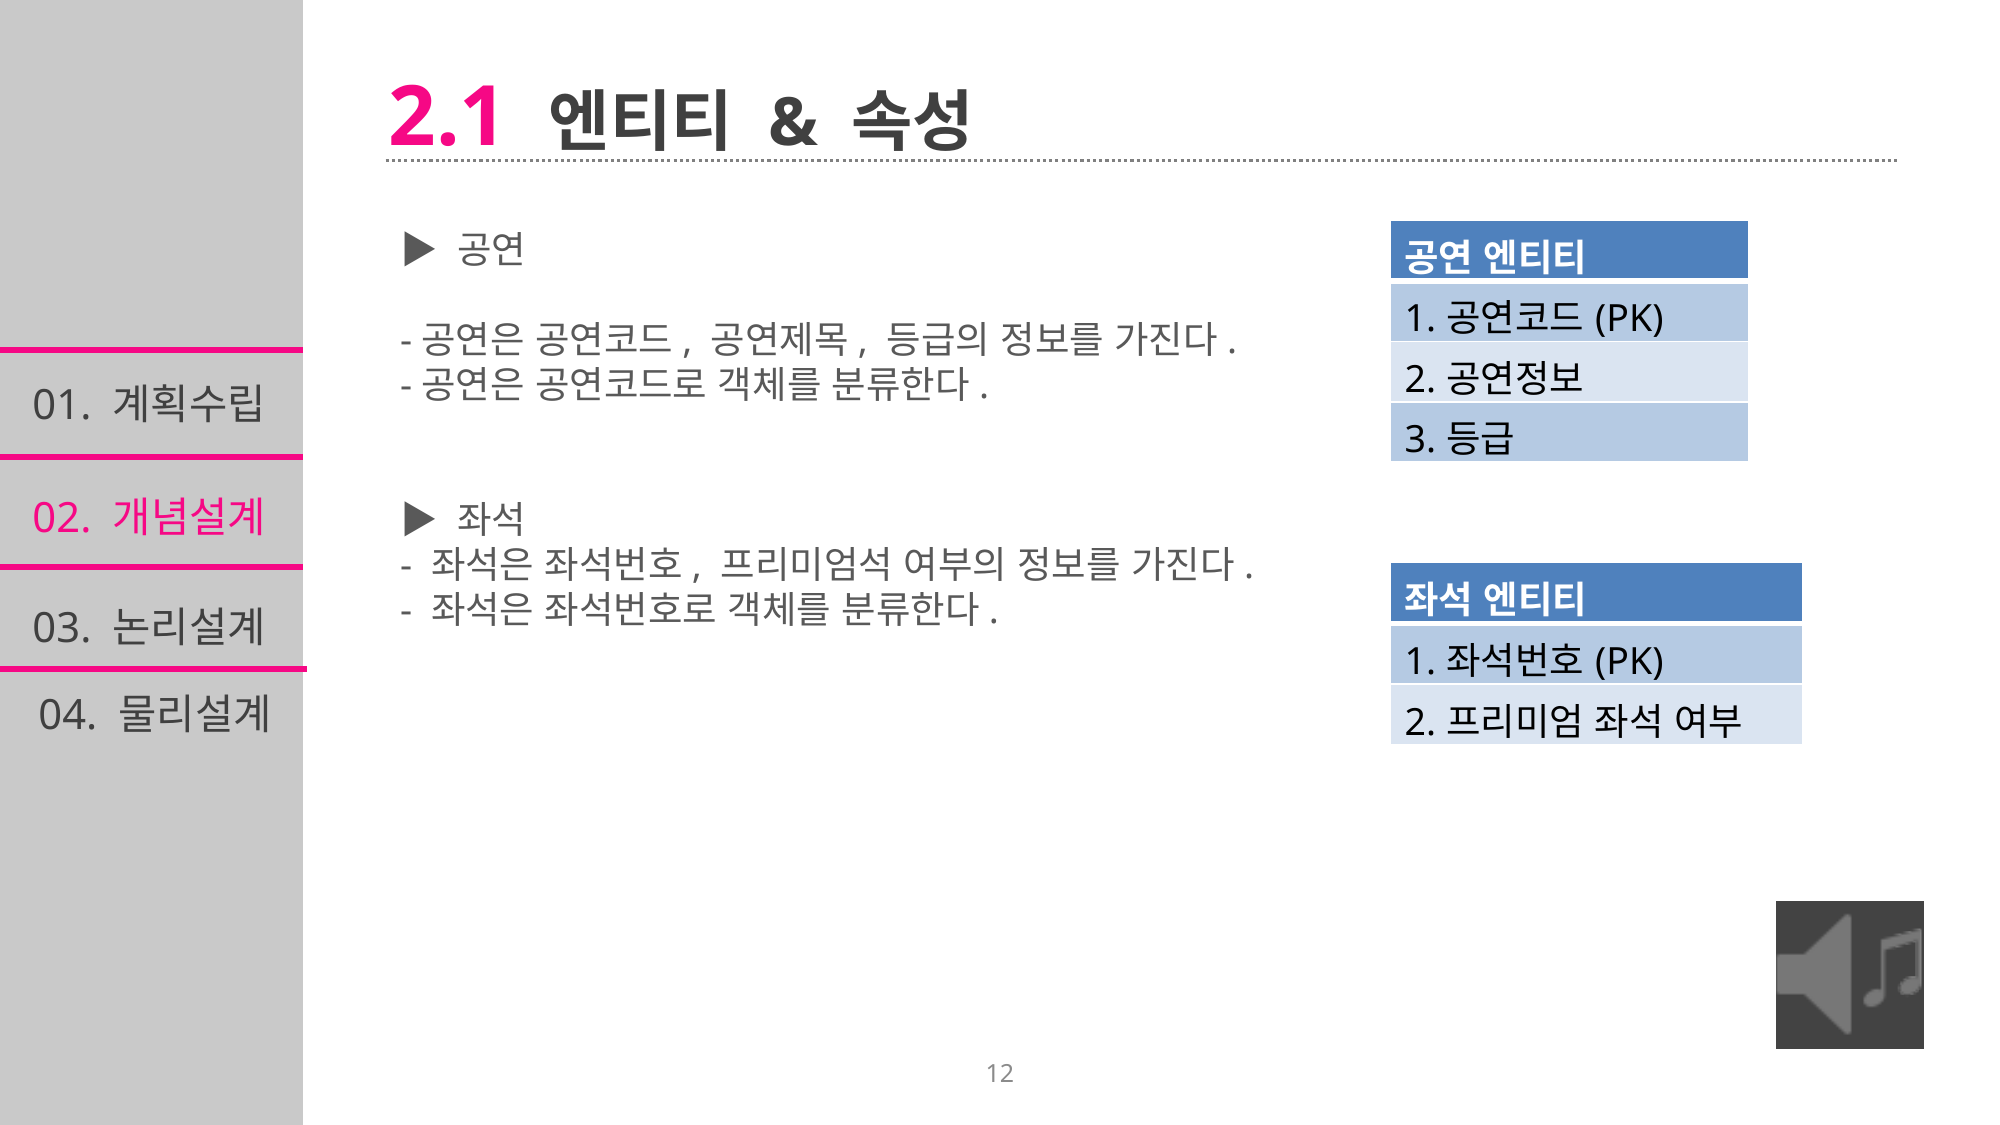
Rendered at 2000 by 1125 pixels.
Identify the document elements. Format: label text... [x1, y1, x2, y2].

footer 12 [683, 1042, 1317, 1103]
text_box [0, 357, 303, 454]
text_box 01. 계획수립 [17, 370, 297, 436]
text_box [373, 54, 1898, 169]
table_cell 3.등급 [1391, 403, 1748, 461]
text_box [0, 574, 303, 666]
table_header 좌석 엔티티 [1391, 563, 1802, 621]
table_cell 2.공연정보 [1391, 342, 1748, 401]
text_box [0, 463, 303, 564]
text_box 02. 개념설계 [17, 483, 296, 548]
text_box [0, 0, 303, 347]
text_box 04. 물리설계 [23, 680, 303, 746]
table_header 공연 엔티티 [1391, 221, 1748, 278]
text_box 03. 논리설계 [17, 593, 297, 659]
table_cell 1.공연코드(PK) [1391, 284, 1748, 341]
picture [1774, 899, 1925, 1051]
table_cell 1.좌석번호(PK) [1391, 626, 1802, 683]
text_box [0, 676, 303, 1125]
text_box ▶ 공연 -공연은 공연코드, 공연제목, 등급의 정보를 가진다. -공연은 공연코드로 객체를 분류한다. ▶ 좌석 - 좌석은 좌석번호, 프리미엄석 여부의 정보를 가진다. - 좌석은 좌석번호로 객체를 분류한다. [385, 219, 1650, 639]
table_cell 2.프리미엄 좌석 여부 [1391, 685, 1802, 744]
